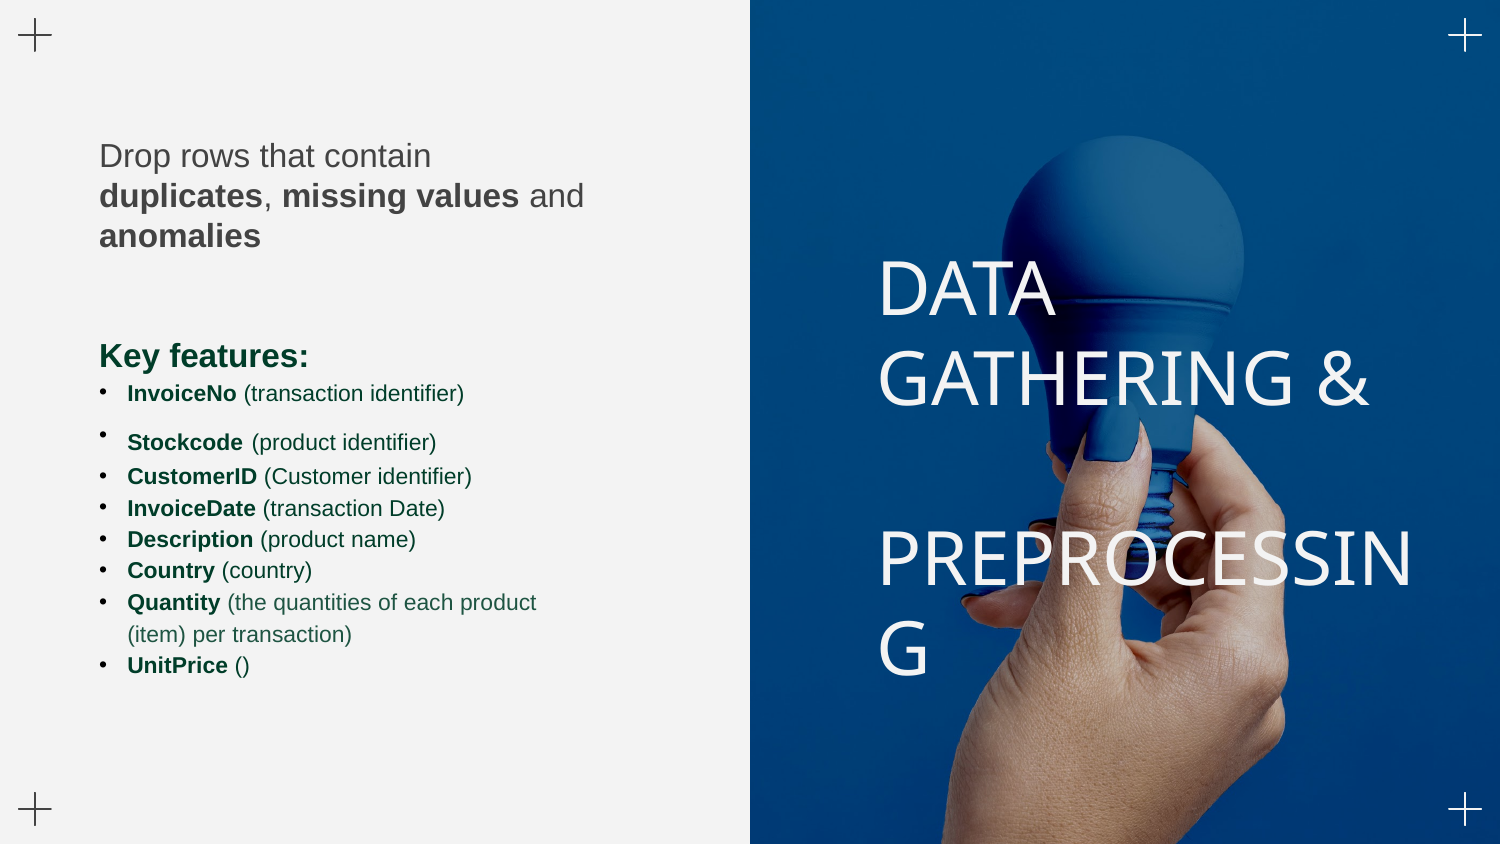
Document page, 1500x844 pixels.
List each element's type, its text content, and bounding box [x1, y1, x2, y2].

subtitle Drop rows that contain duplicates, missing values and anomalies Key features: InvoiceNo (transaction identifier) Stockcode (product identifier) CustomerID (Customer identifier) InvoiceDate (transaction Date) Description (product name) Country (country) Quantity (the quantities of each product (item) per transaction) UnitPrice () [84, 119, 603, 416]
text_box [97, 56, 666, 306]
picture [749, 0, 1500, 844]
